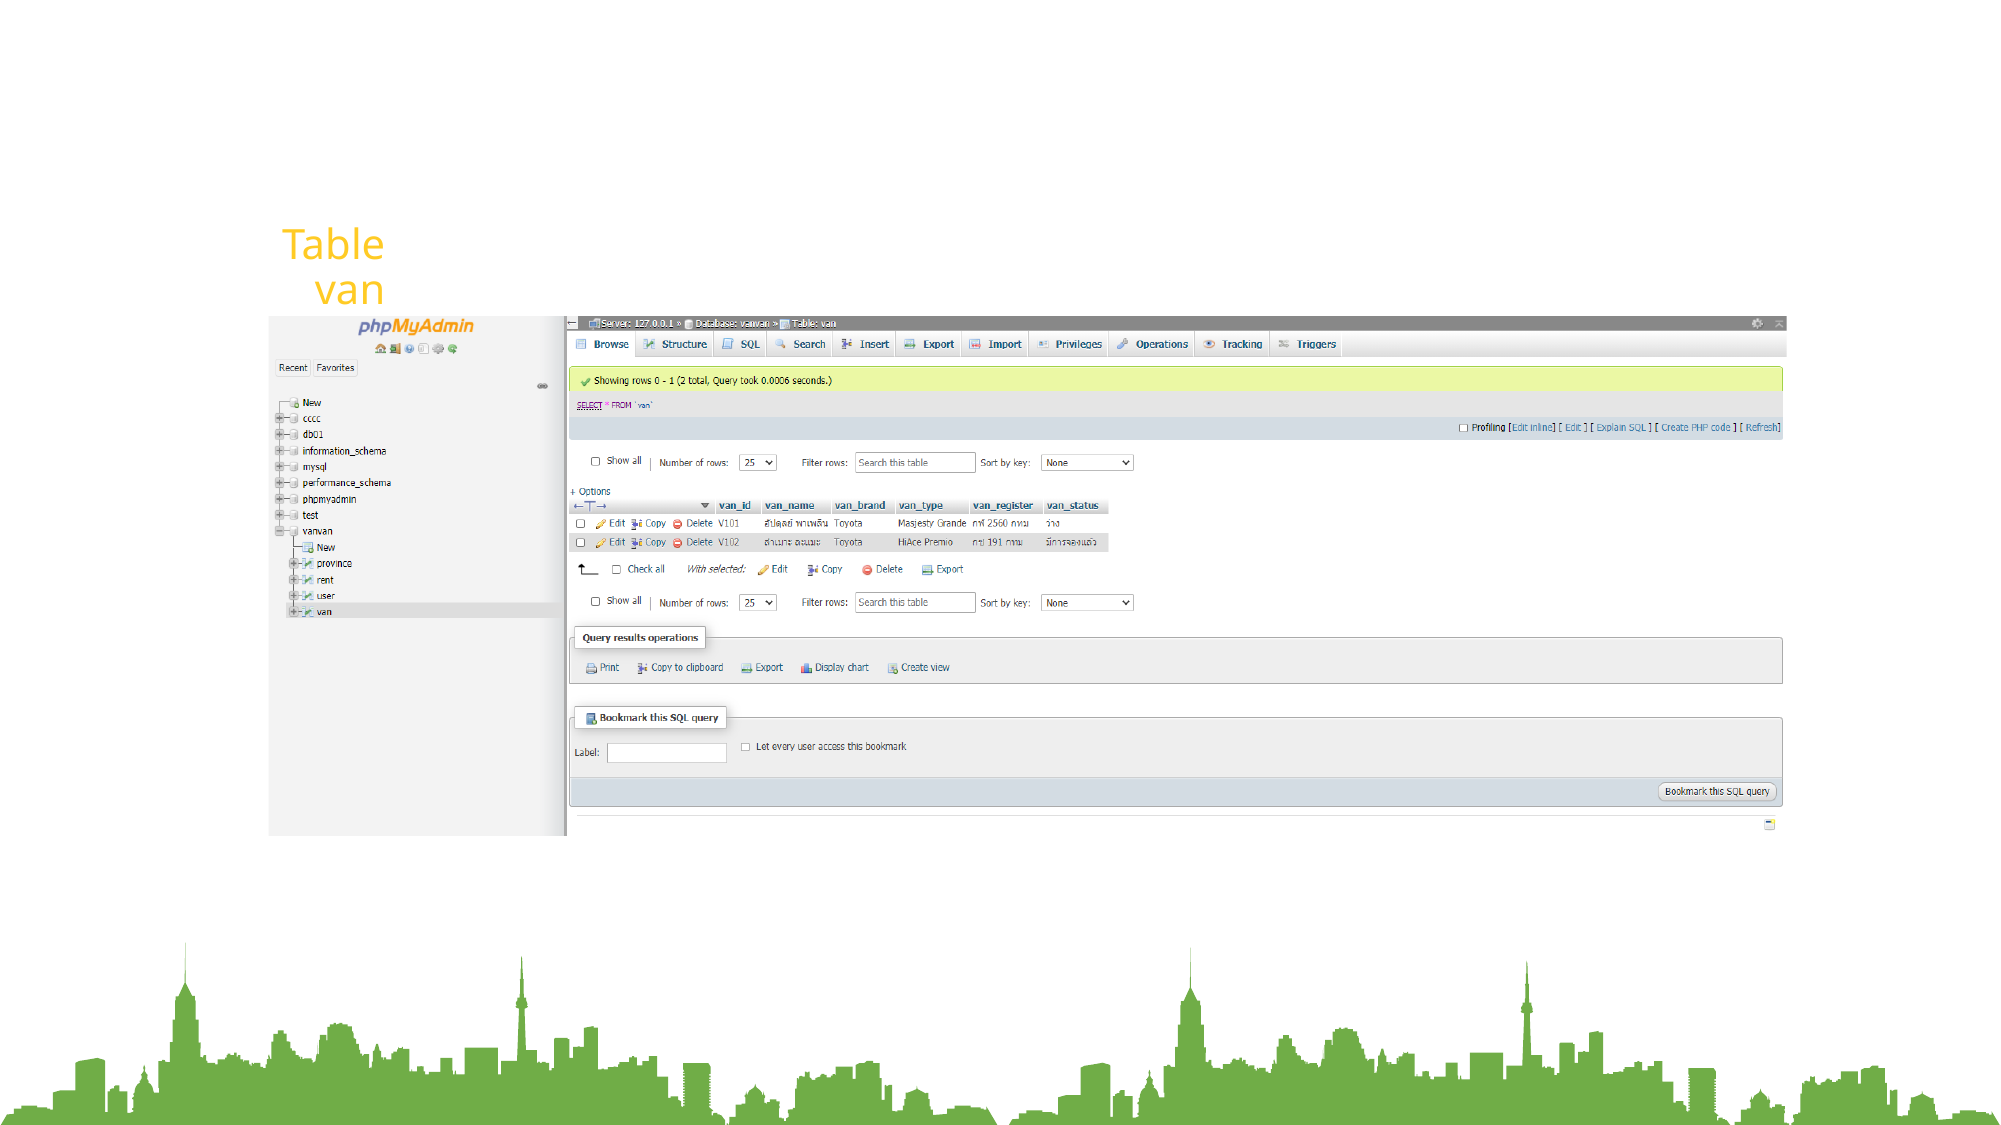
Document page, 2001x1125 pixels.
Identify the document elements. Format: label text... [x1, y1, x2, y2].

picture [268, 316, 1787, 836]
text_box Table van [197, 221, 401, 315]
